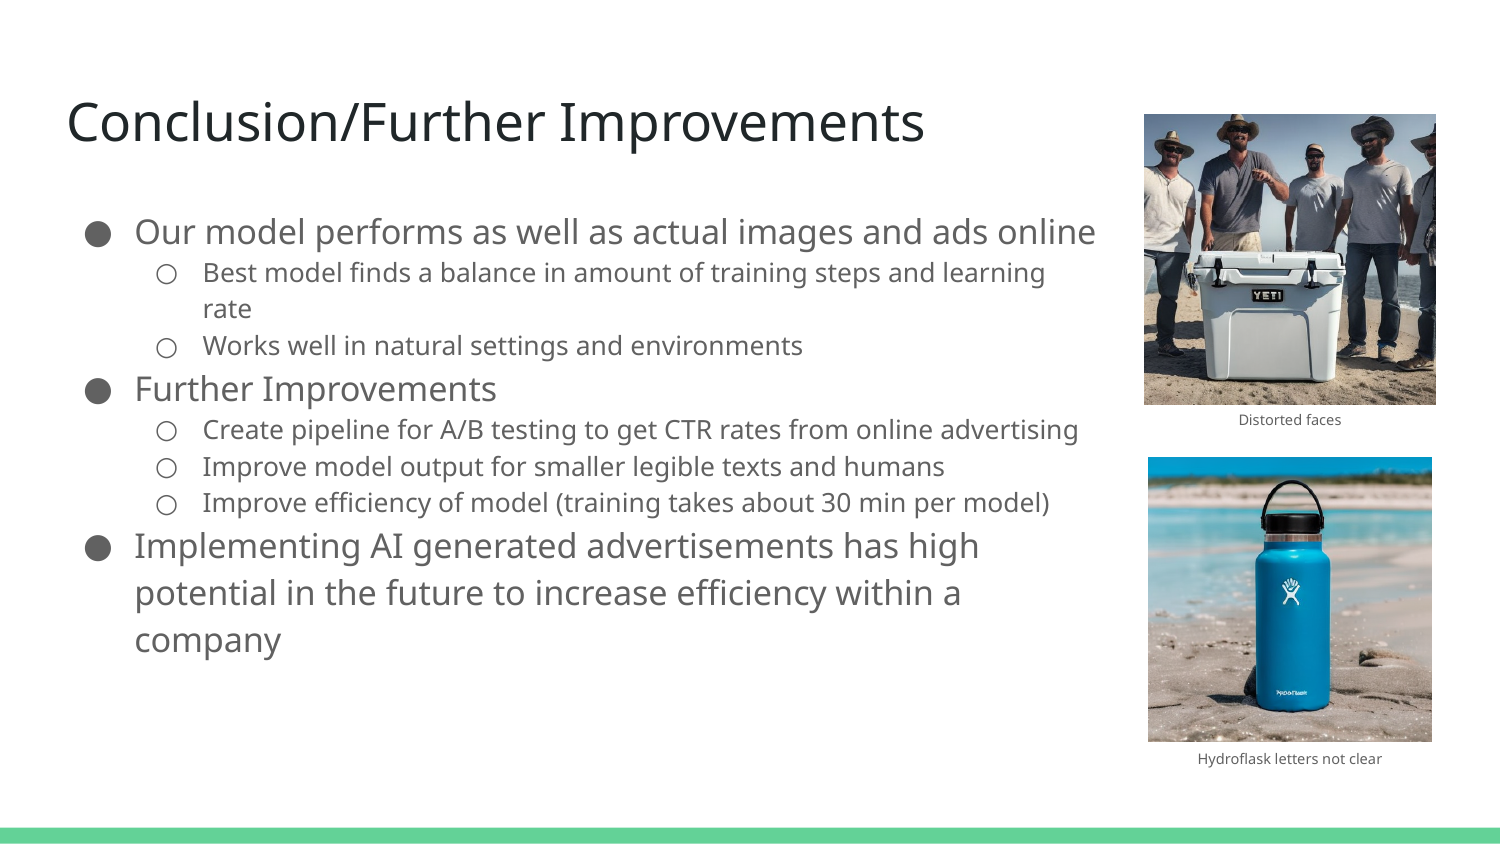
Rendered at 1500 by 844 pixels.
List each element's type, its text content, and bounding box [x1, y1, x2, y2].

list Our model performs as well as actual images and ads online Best model finds a balance in amount of training steps and learning rate Works well in natural settings and environments Further Improvements Create pipeline for A/B testing to get CTR rates from online advertising Improve model output for smaller legible texts and humans Improve efficiency of model (training takes about 30 min per model) Implementing AI generated advertisements has high potential in the future to increase efficiency within a company [51, 189, 1118, 750]
text_box Hydroflask letters not clear [1168, 750, 1412, 778]
picture [1147, 468, 1433, 742]
picture [1144, 113, 1436, 405]
title Conclusion/Further Improvements [51, 72, 1449, 167]
text_box Distorted faces [1168, 413, 1412, 439]
